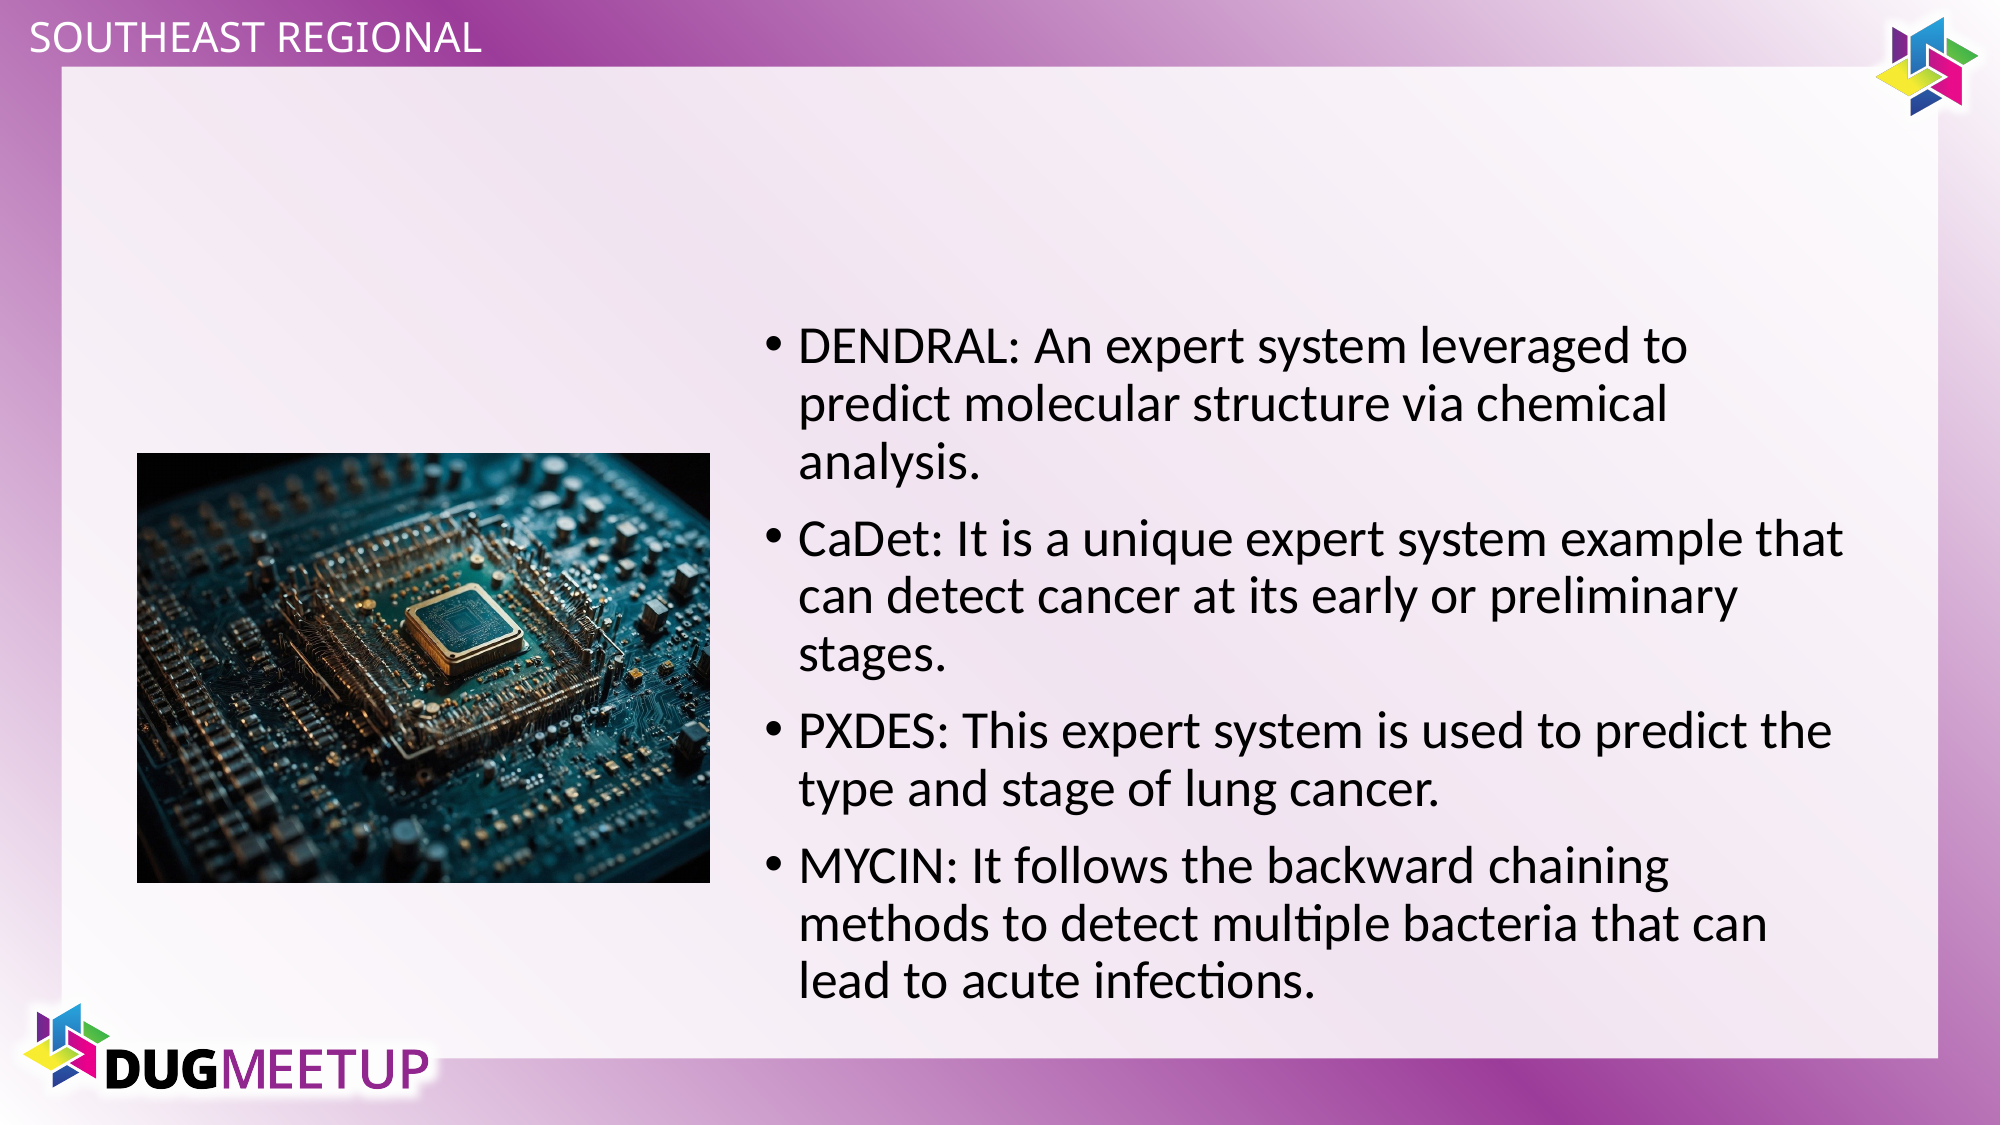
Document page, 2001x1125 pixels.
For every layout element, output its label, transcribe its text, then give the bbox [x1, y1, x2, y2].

picture [21, 1001, 437, 1093]
picture [1875, 17, 1979, 116]
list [137, 453, 710, 883]
list DENDRAL: An expert system leveraged to predict molecular structure via chemical analysis. CaDet: It is a unique expert system example that can detect cancer at its early or preliminary stages. PXDES: This expert system is used to predict the type and stage of lung cancer. MYCIN: It follows the backward chaining methods to detect multiple bacteria that can lead to acute infections. [749, 309, 1864, 1024]
